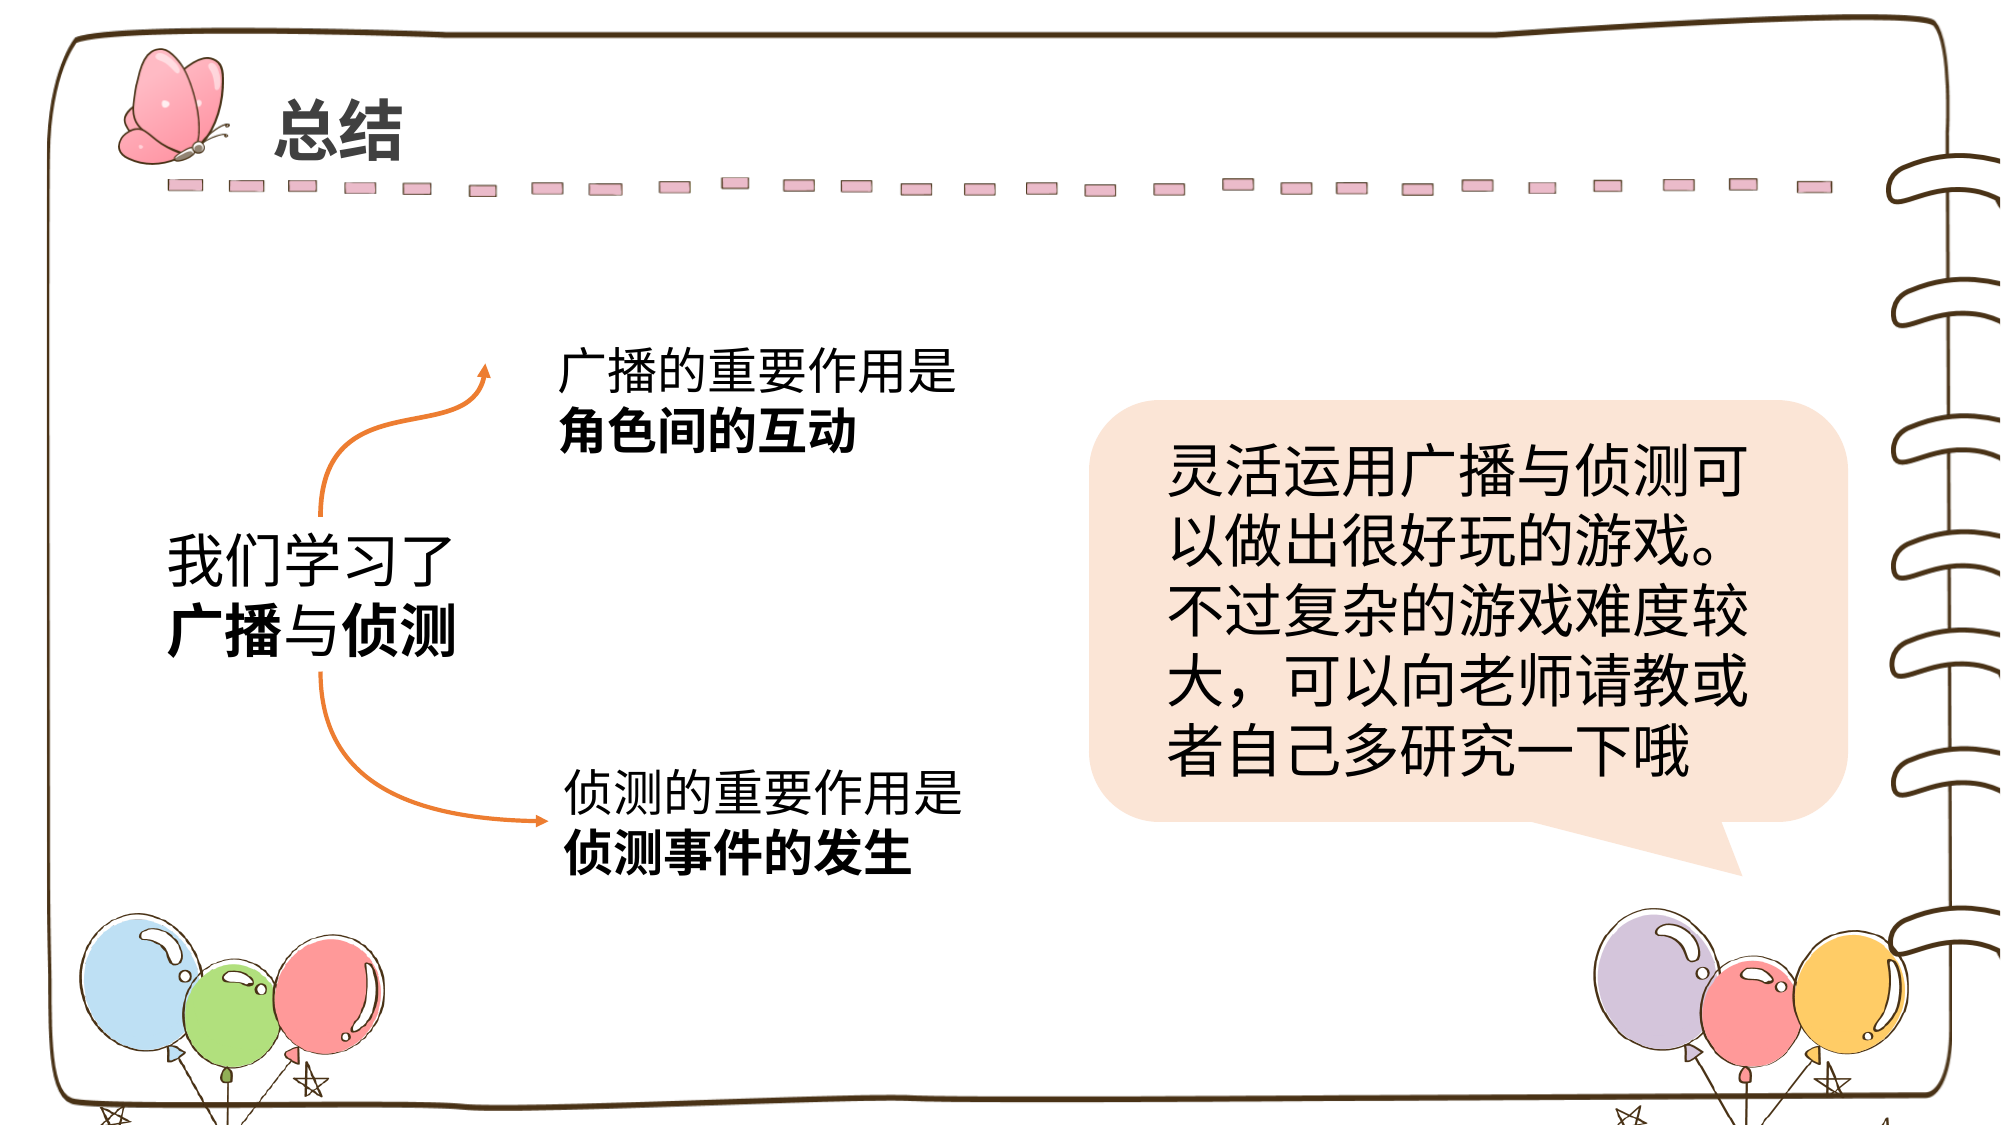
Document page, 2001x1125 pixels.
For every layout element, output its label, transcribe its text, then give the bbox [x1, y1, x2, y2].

text_box 侦测的重要作用是侦测事件的发生 [548, 753, 994, 889]
text_box [1087, 399, 1850, 878]
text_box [360, 633, 509, 862]
text_box 灵活运用广播与侦测可以做出很好玩的游戏。不过复杂的游戏难度较大，可以向老师请教或者自己多研究一下哦 [1152, 426, 1815, 792]
text_box 总结 [257, 81, 1285, 177]
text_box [326, 357, 480, 523]
picture [46, 14, 2001, 1125]
text_box 广播的重要作用是角色间的互动 [542, 331, 988, 467]
text_box 我们学习了广播与侦测 [151, 516, 490, 672]
